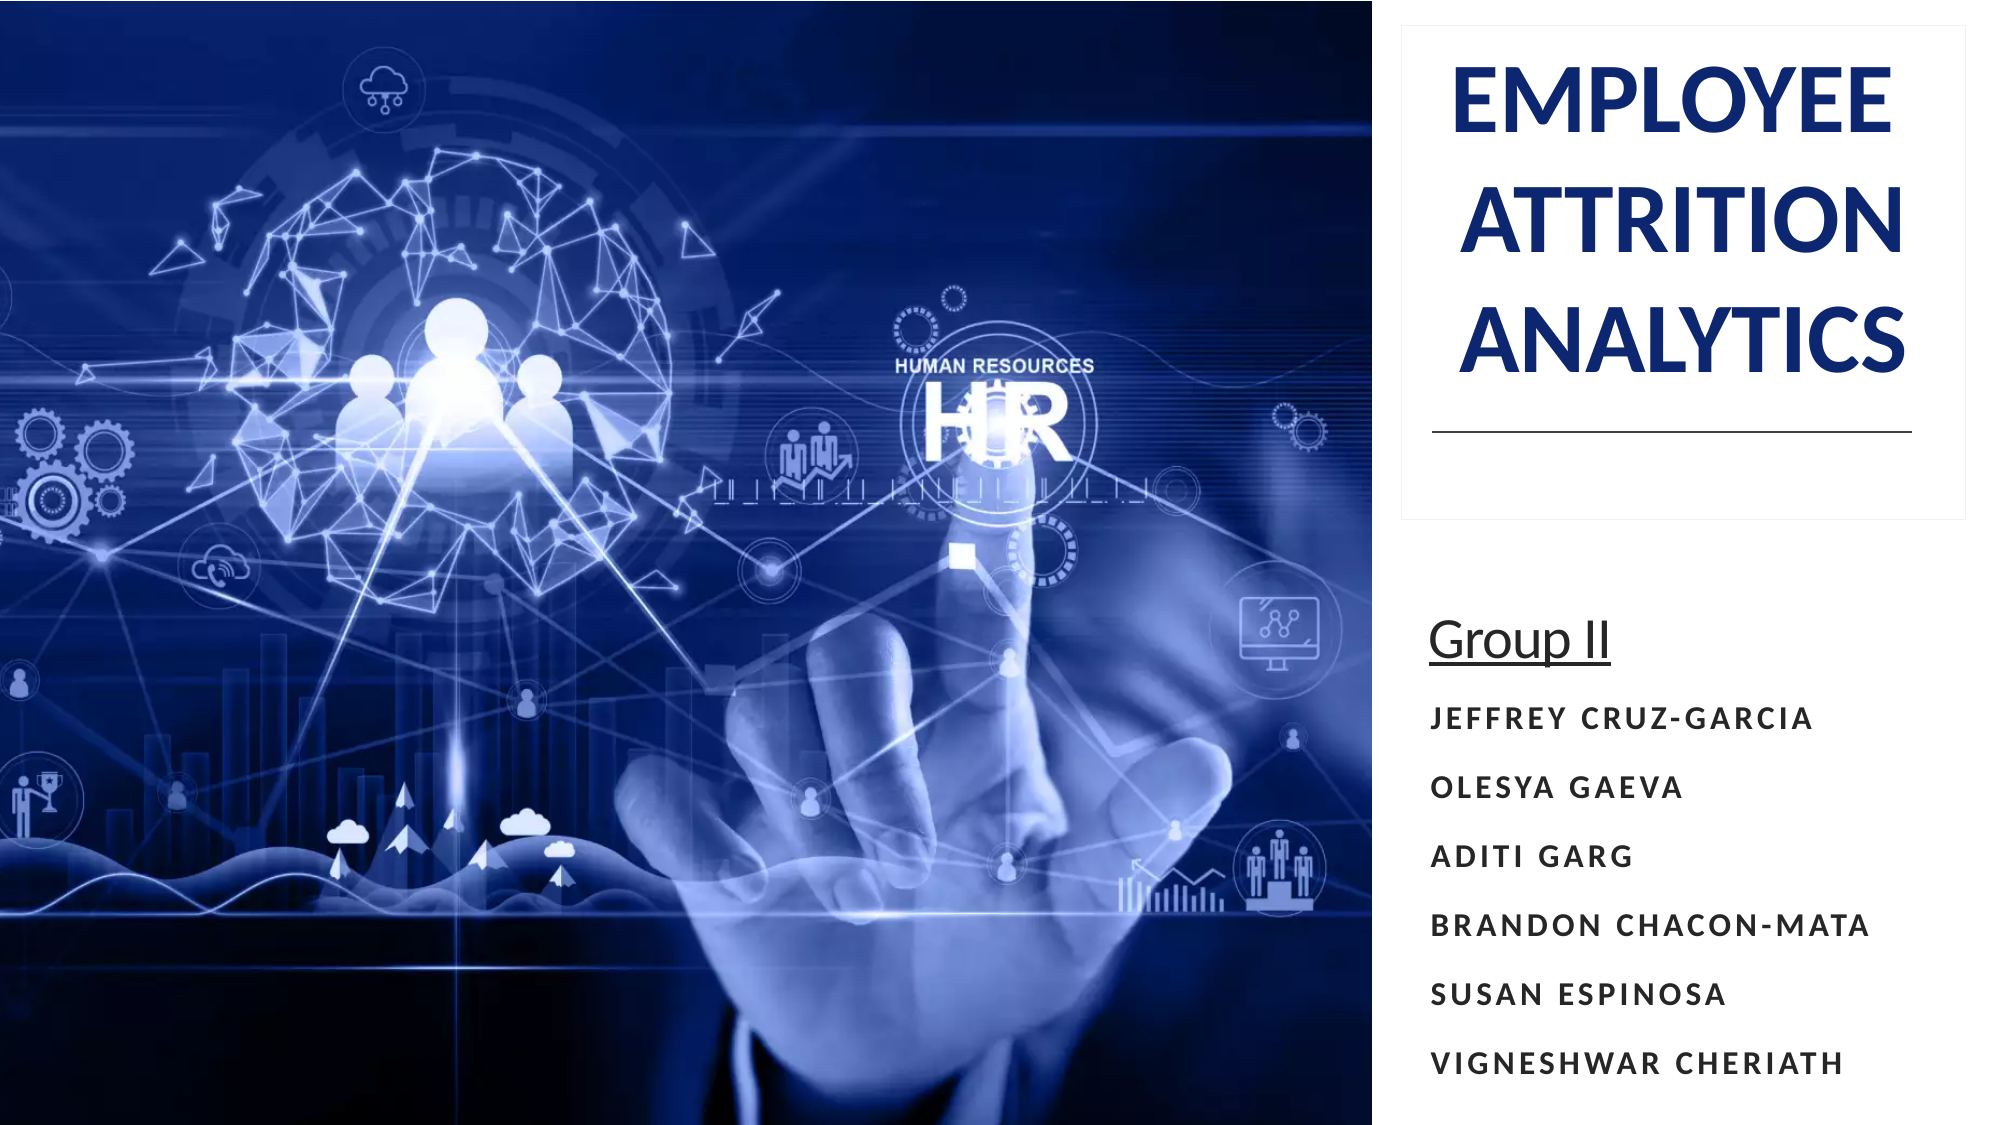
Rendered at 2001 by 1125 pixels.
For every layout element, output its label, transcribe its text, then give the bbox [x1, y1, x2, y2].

picture [0, 0, 1373, 1125]
text_box EMPLOYEE ATTRITION ANALYTICS [1401, 25, 1966, 520]
subtitle JEFFREY Cruz-GARCIA Olesya Gaeva Aditi garg BRANDON chacon-MATA SUSAN ESPINOSA VIGNESHWAR CHERIATH [1430, 688, 1913, 1105]
text_box [1378, 0, 2000, 1125]
title Group II [1413, 595, 1645, 679]
